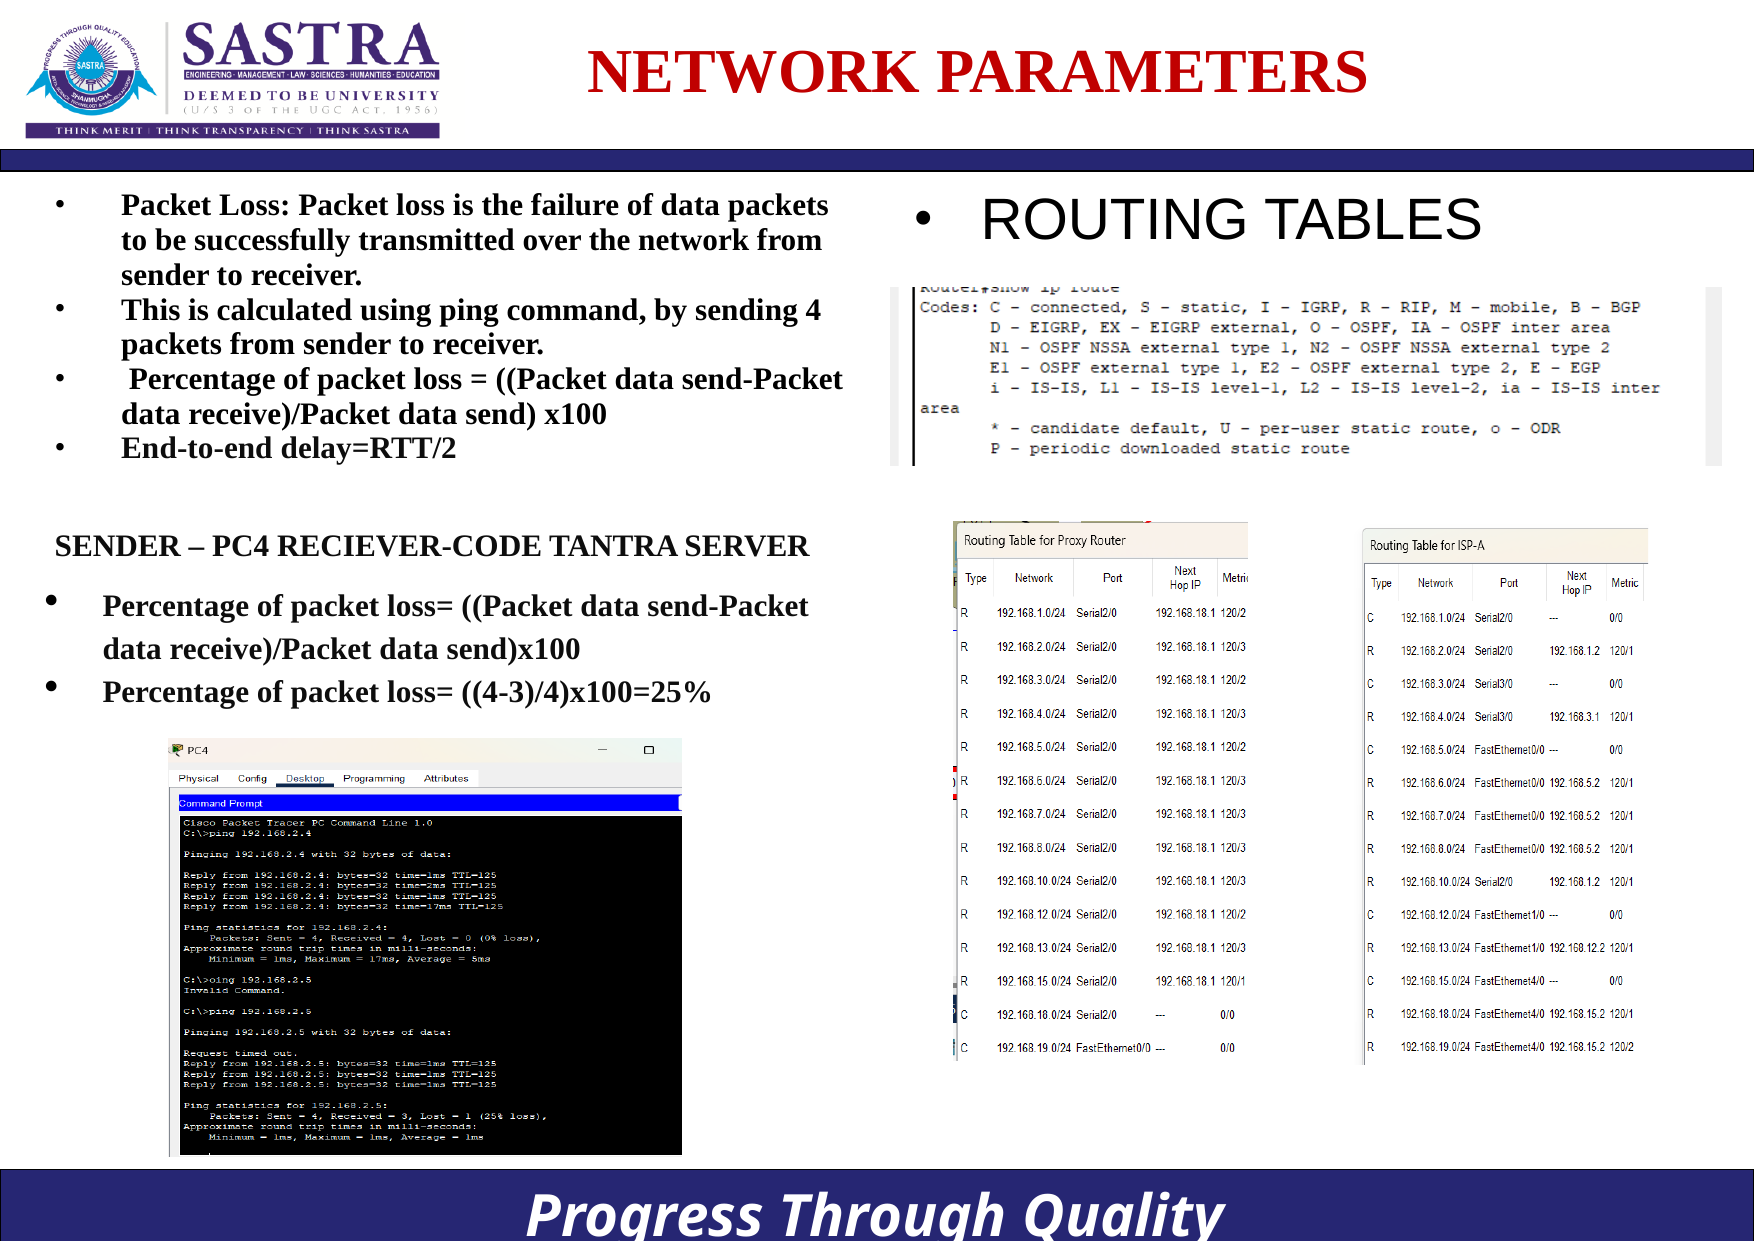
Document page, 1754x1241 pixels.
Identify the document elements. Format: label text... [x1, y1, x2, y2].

list ROUTING TABLES [888, 179, 1723, 288]
picture [889, 287, 1722, 466]
title NETWORK PARAMETERS [457, 28, 1501, 125]
list ROUTING TABLES [888, 472, 1723, 1136]
picture [953, 521, 1248, 1062]
list Packet Loss: Packet loss is the failure of data packets to be successfully transmitted over the network from sender to receiver. This is calculated using ping command, by sending 4 packets from sender to receiver. Percentage of packet loss = ((Packet data send-Packet data receive)/Packet data send) x100 End-to-end delay=RTT/2 SENDER – PC4 RECIEVER-CODE TANTRA SERVER Percentage of packet loss= ((Packet data send-Packet data receive)/Packet data send)x100 Percentage of packet loss= ((4-3)/4)x100=25% [29, 179, 864, 1136]
picture [167, 738, 682, 1157]
picture [1353, 524, 1649, 1065]
picture [0, 13, 465, 145]
